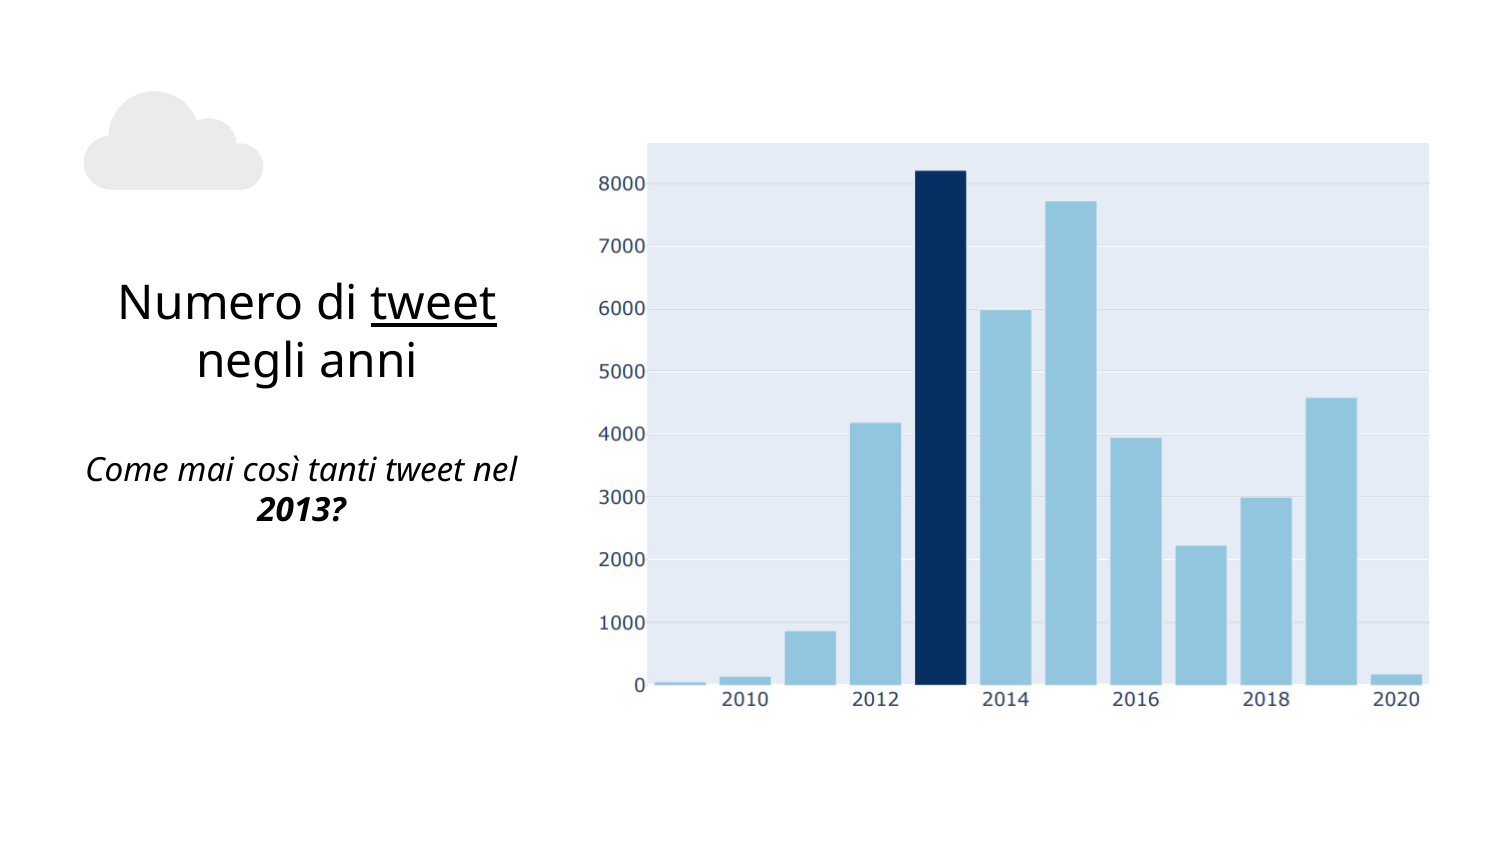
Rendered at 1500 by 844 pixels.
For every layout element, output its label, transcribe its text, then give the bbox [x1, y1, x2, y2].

list Come mai così tanti tweet nel 2013? [43, 383, 572, 594]
title Numero di tweet negli anni [43, 274, 572, 383]
picture [587, 122, 1454, 722]
